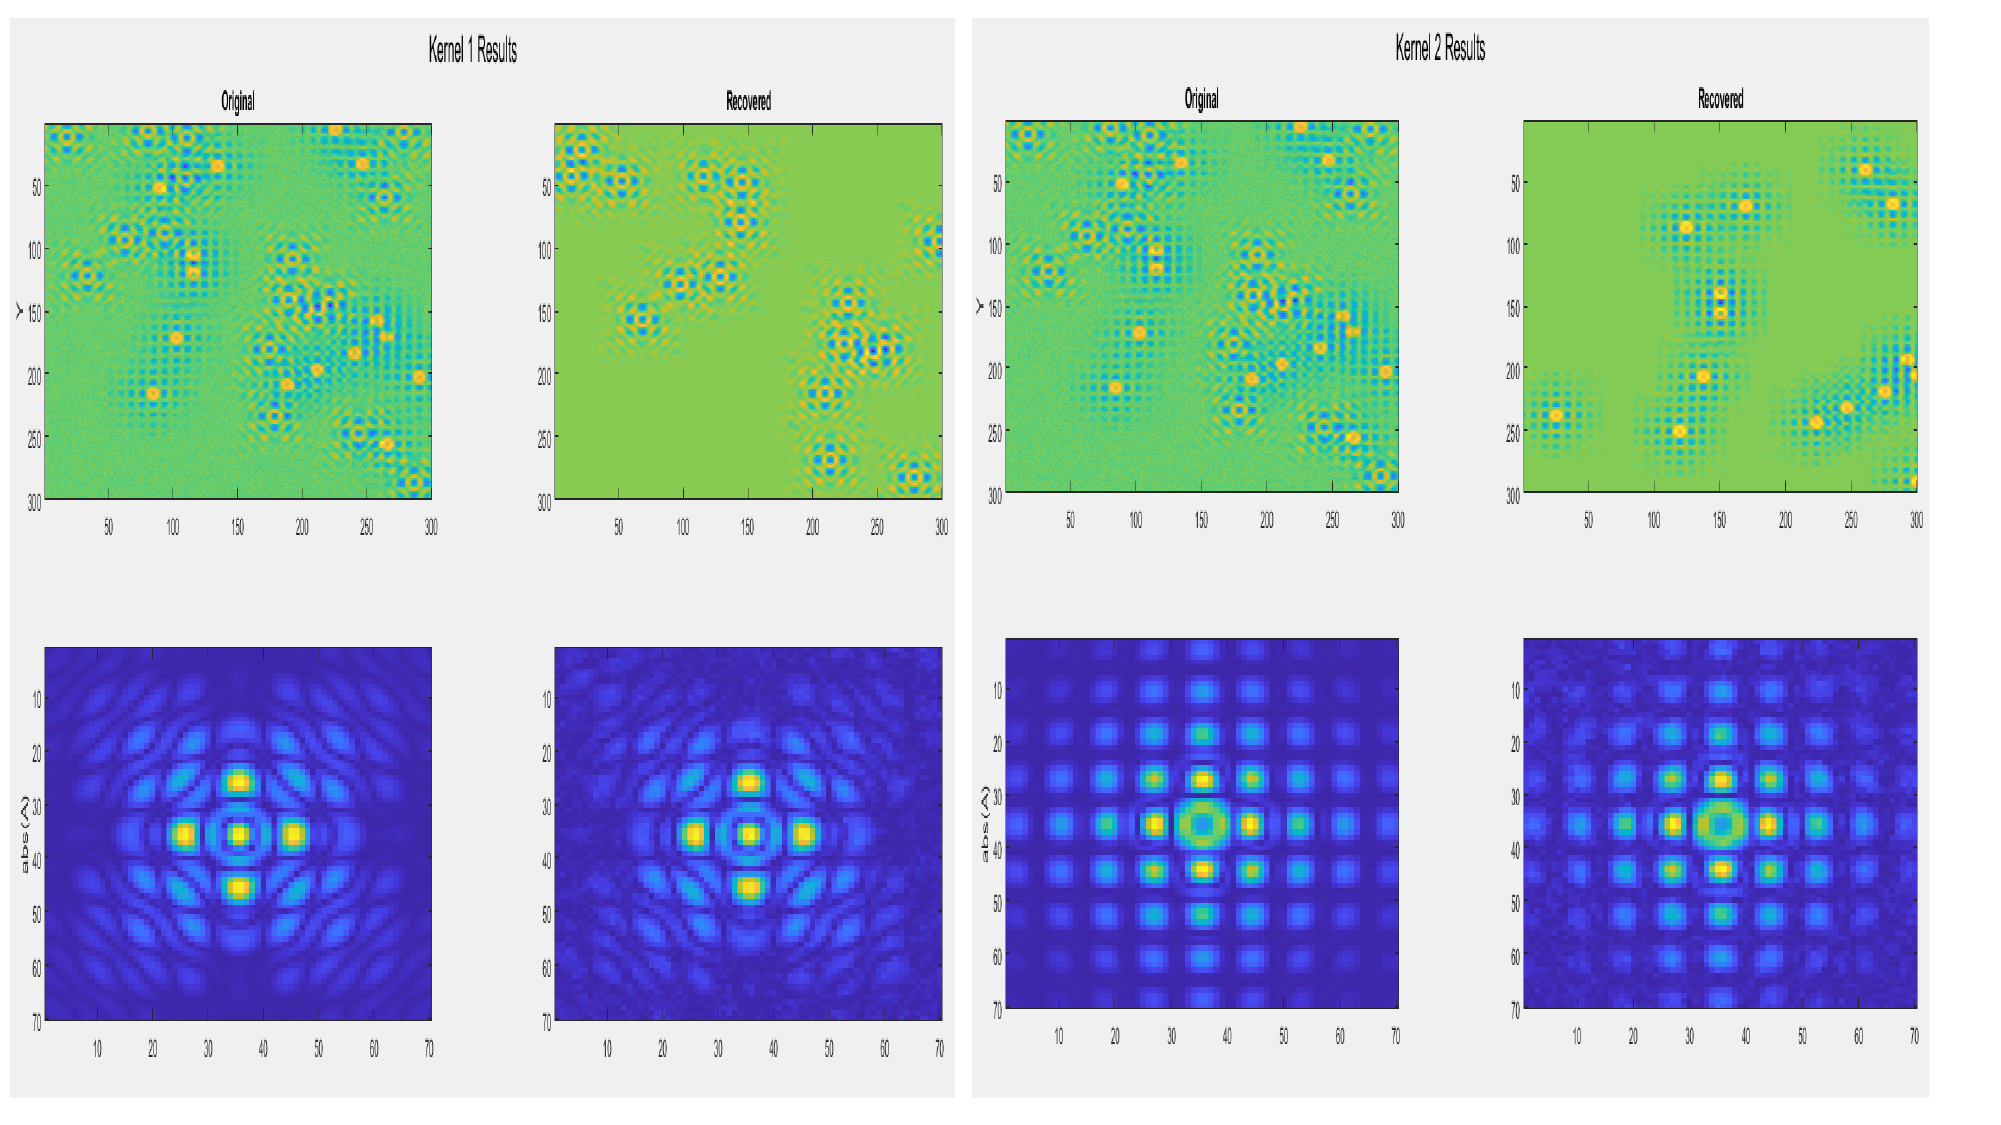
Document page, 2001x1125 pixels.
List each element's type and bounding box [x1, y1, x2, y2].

text_box [10, 18, 1929, 1098]
